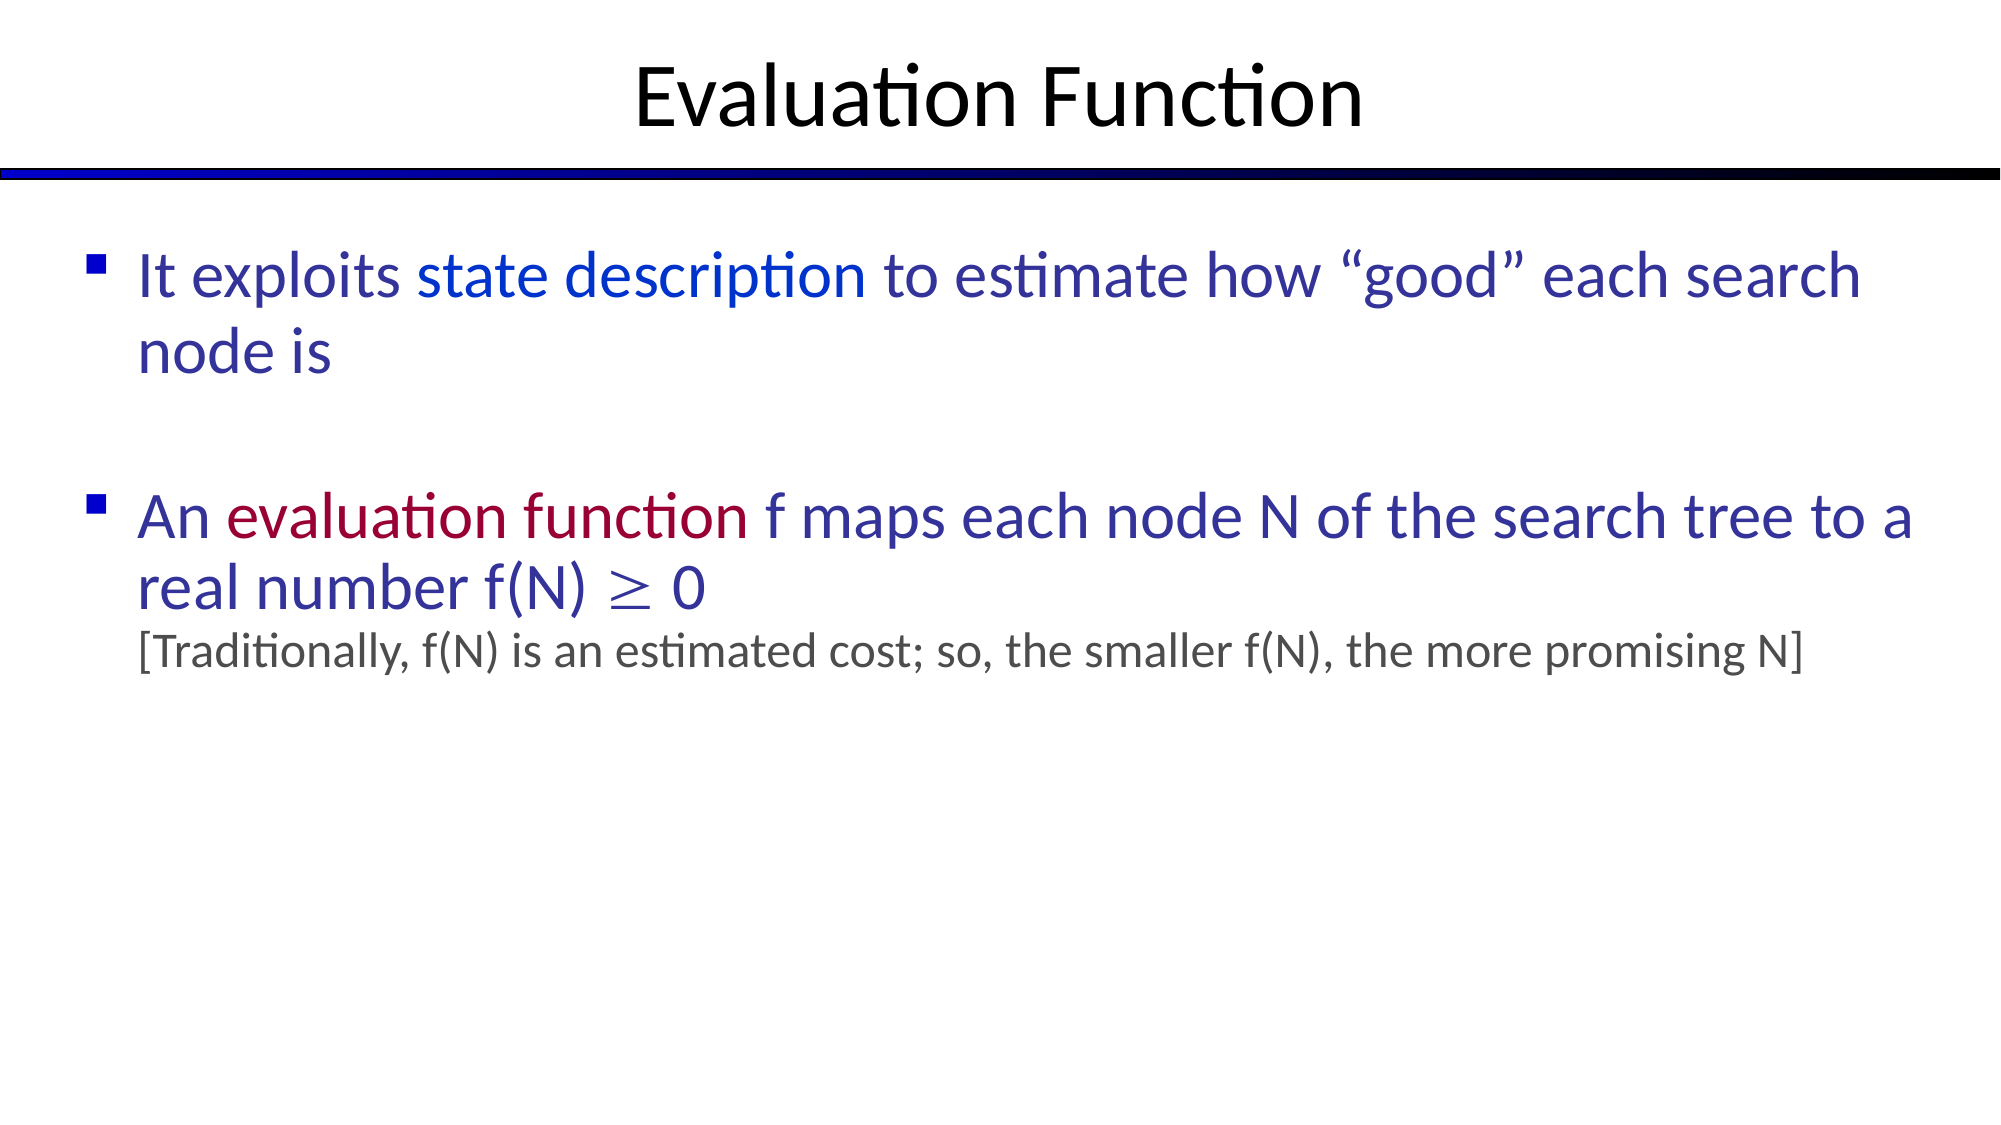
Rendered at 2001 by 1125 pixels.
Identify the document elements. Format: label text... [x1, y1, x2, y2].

text_box Evaluation Function [0, 0, 2000, 184]
text_box It exploits state description to estimate how “good” each search node is An evaluation function f maps each node N of the search tree to a real number f(N)  0 [Traditionally, f(N) is an estimated cost; so, the smaller f(N), the more promising N] [66, 229, 1934, 1005]
